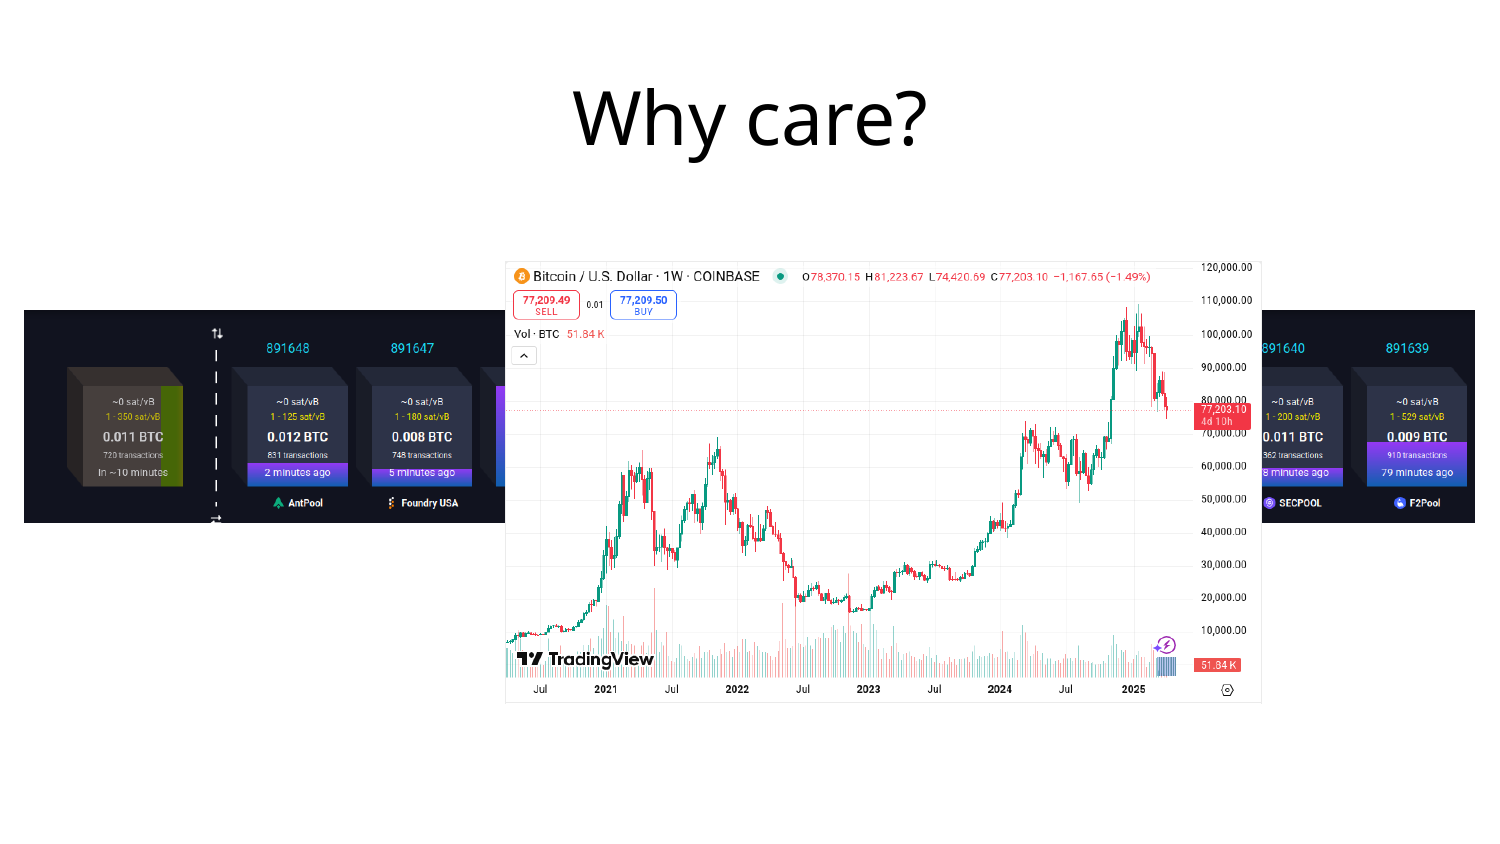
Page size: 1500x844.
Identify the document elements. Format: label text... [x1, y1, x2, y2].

picture [24, 260, 1476, 704]
title Why care? [51, 58, 1449, 176]
